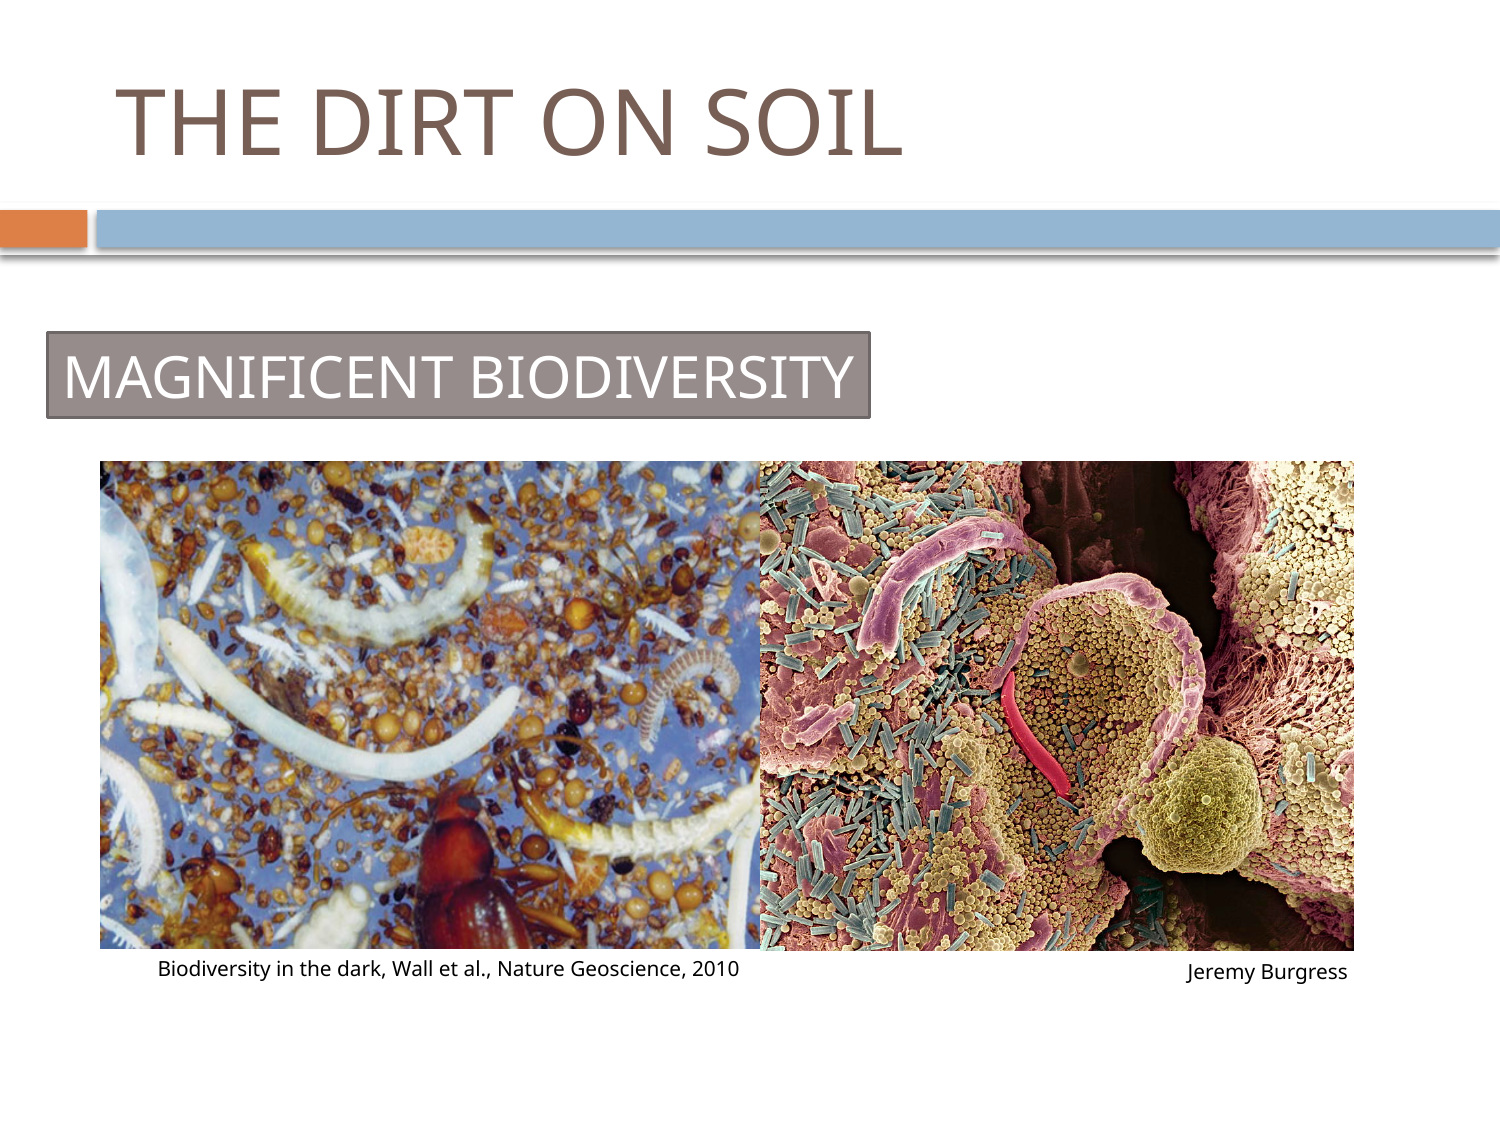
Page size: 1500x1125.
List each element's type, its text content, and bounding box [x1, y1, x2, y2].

text_box Jeremy Burgress [1173, 950, 1369, 991]
picture [100, 461, 1354, 951]
text_box MAGNIFICENT BIODIVERSITY [46, 331, 871, 419]
title THE DIRT ON SOIL [100, 37, 1438, 200]
text_box Biodiversity in the dark, Wall et al., Nature Geoscience, 2010 [142, 958, 755, 989]
